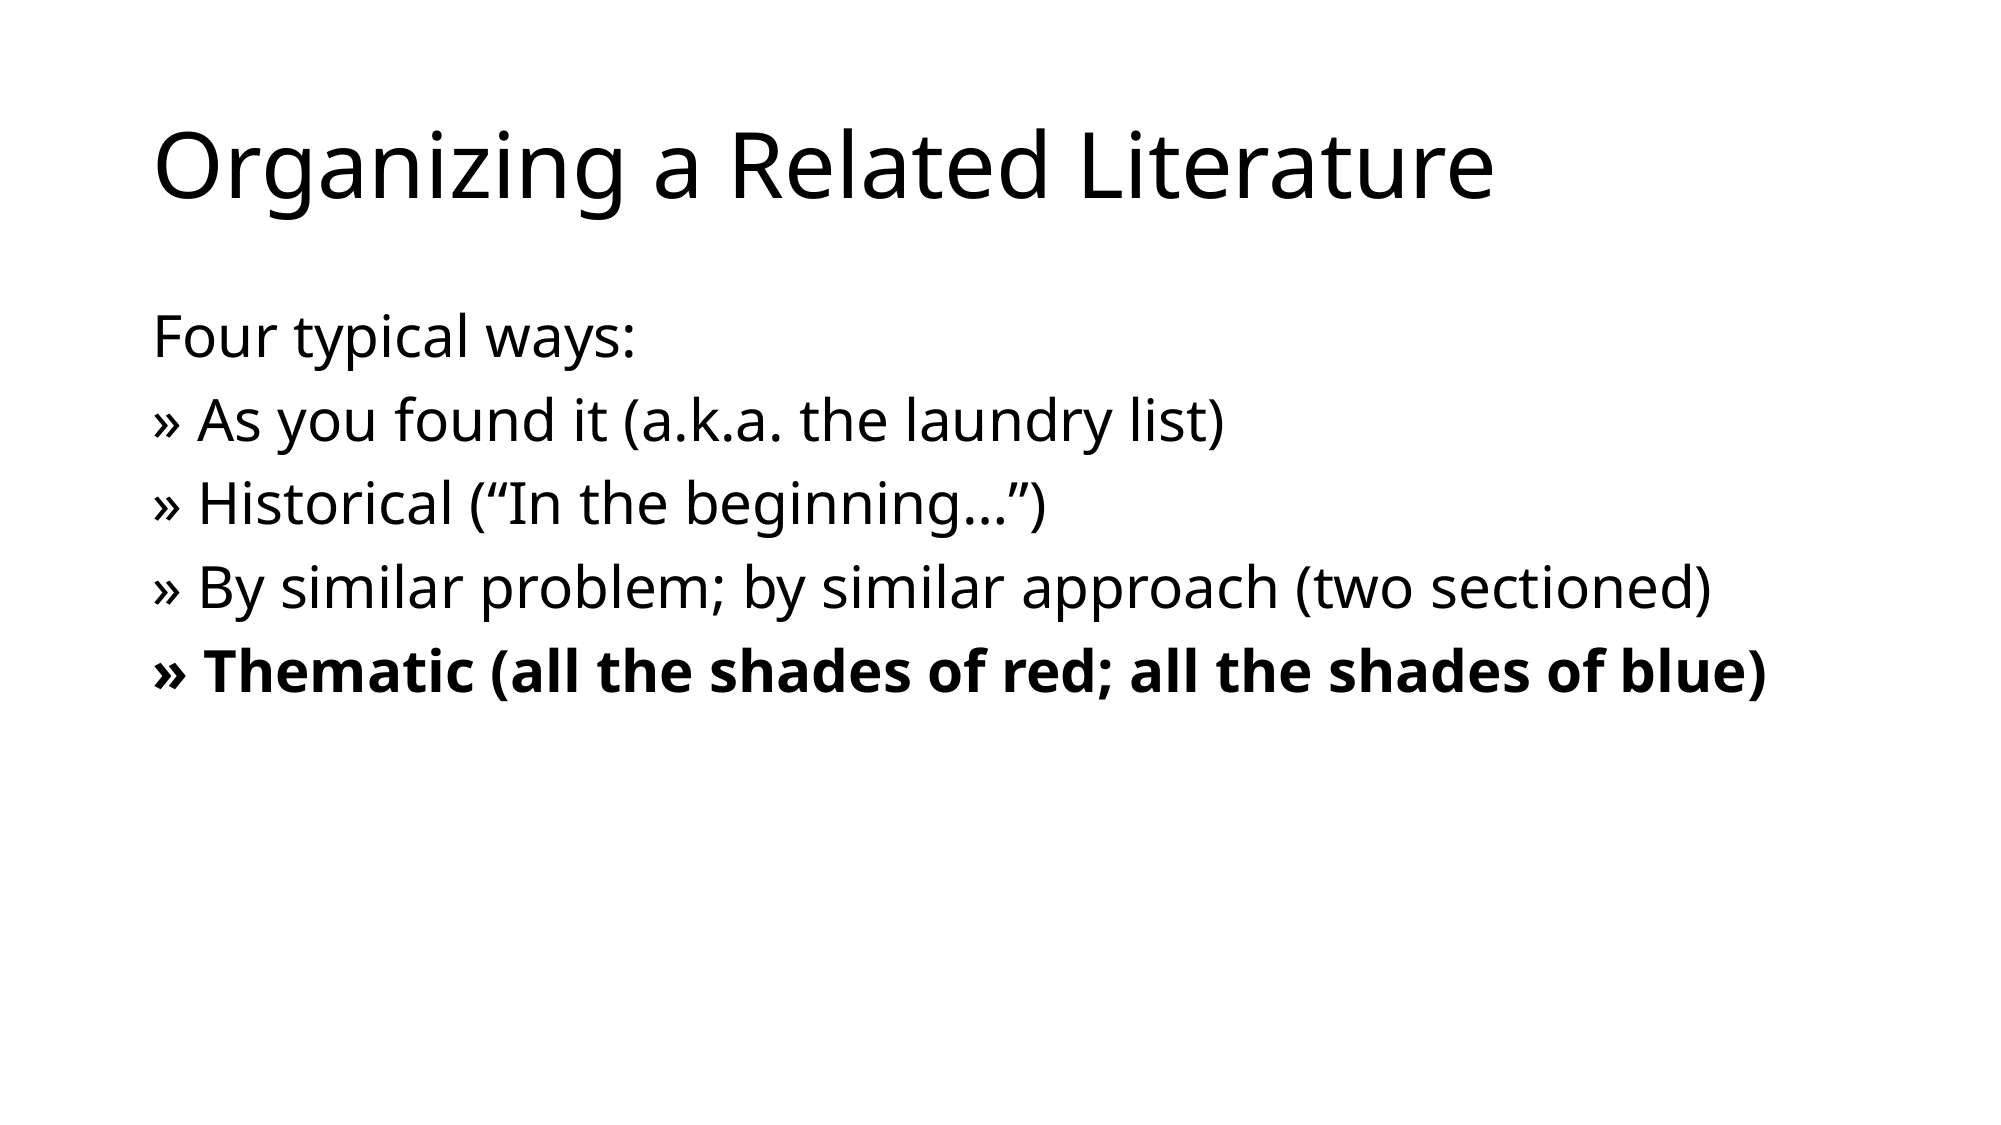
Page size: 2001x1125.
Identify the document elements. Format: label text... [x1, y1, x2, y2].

title Organizing a Related Literature [137, 59, 1863, 278]
list Four typical ways: » As you found it (a.k.a. the laundry list) » Historical (“In the beginning…”) » By similar problem; by similar approach (two sectioned) » Thematic (all the shades of red; all the shades of blue) [137, 299, 1863, 1014]
